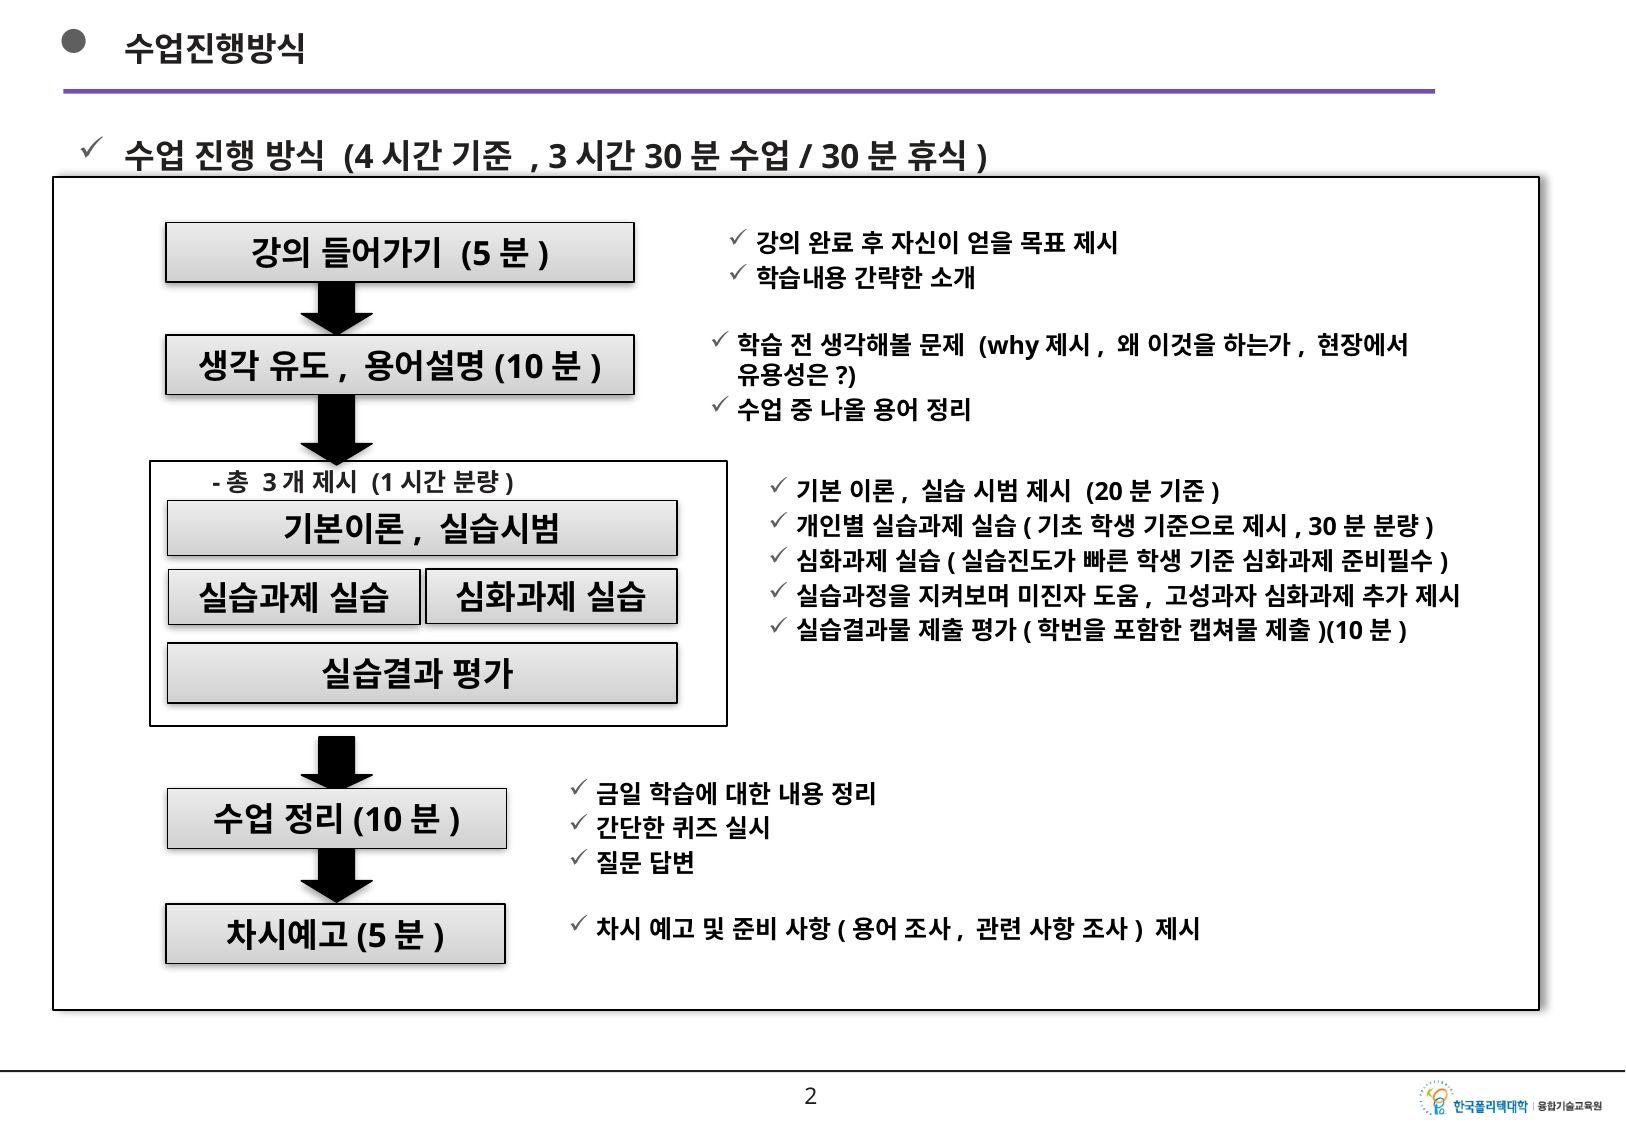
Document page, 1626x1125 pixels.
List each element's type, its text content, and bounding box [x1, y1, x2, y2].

text_box 1 [765, 1072, 857, 1123]
picture [1415, 1076, 1604, 1118]
text_box 생각 유도, 용어설명(10분) [165, 334, 635, 395]
text_box 차시예고(5분) [165, 903, 506, 964]
text_box [44, 0, 1604, 114]
text_box [300, 404, 373, 458]
text_box [150, 460, 728, 727]
text_box 학습 전 생각해볼 문제 (why제시, 왜 이것을 하는가, 현장에서 유용성은?) 수업 중 나올 용어 정리 [694, 322, 1500, 433]
text_box 수업 정리(10분) [167, 788, 507, 849]
text_box 차시 예고 및 준비 사항(용어 조사, 관련 사항 조사) 제시 [553, 906, 1359, 952]
text_box 금일 학습에 대한 내용 정리 간단한 퀴즈 실시 질문 답변 [553, 770, 1359, 886]
text_box 수업 진행 방식 (4시간 기준 , 3시간30분 수업/ 30분 휴식) [63, 127, 1622, 175]
text_box 강의 완료 후 자신이 얻을 목표 제시 학습내용 간략한 소개 [712, 220, 1518, 301]
text_box [300, 291, 373, 332]
text_box -총 3개 제시 (1시간 분량) [197, 458, 529, 504]
text_box [53, 176, 1540, 1010]
text_box 기본 이론, 실습 시범 제시 (20분 기준) 개인별 실습과제 실습(기초 학생 기준으로 제시, 30분 분량) 심화과제 실습(실습진도가 빠른 학생 기준 심화과제 준비필수) 실습과정을 지켜보며 미진자 도움, 고성과자 심화과제 추가 제시 실습결과물 제출 평가(학번을 포함한 캡쳐물 제출)(10분) [753, 467, 1559, 653]
text_box [300, 856, 373, 901]
text_box [300, 736, 373, 786]
text_box 강의 들어가기 (5분) [165, 222, 635, 283]
text_box 수업진행방식 [109, 20, 943, 93]
